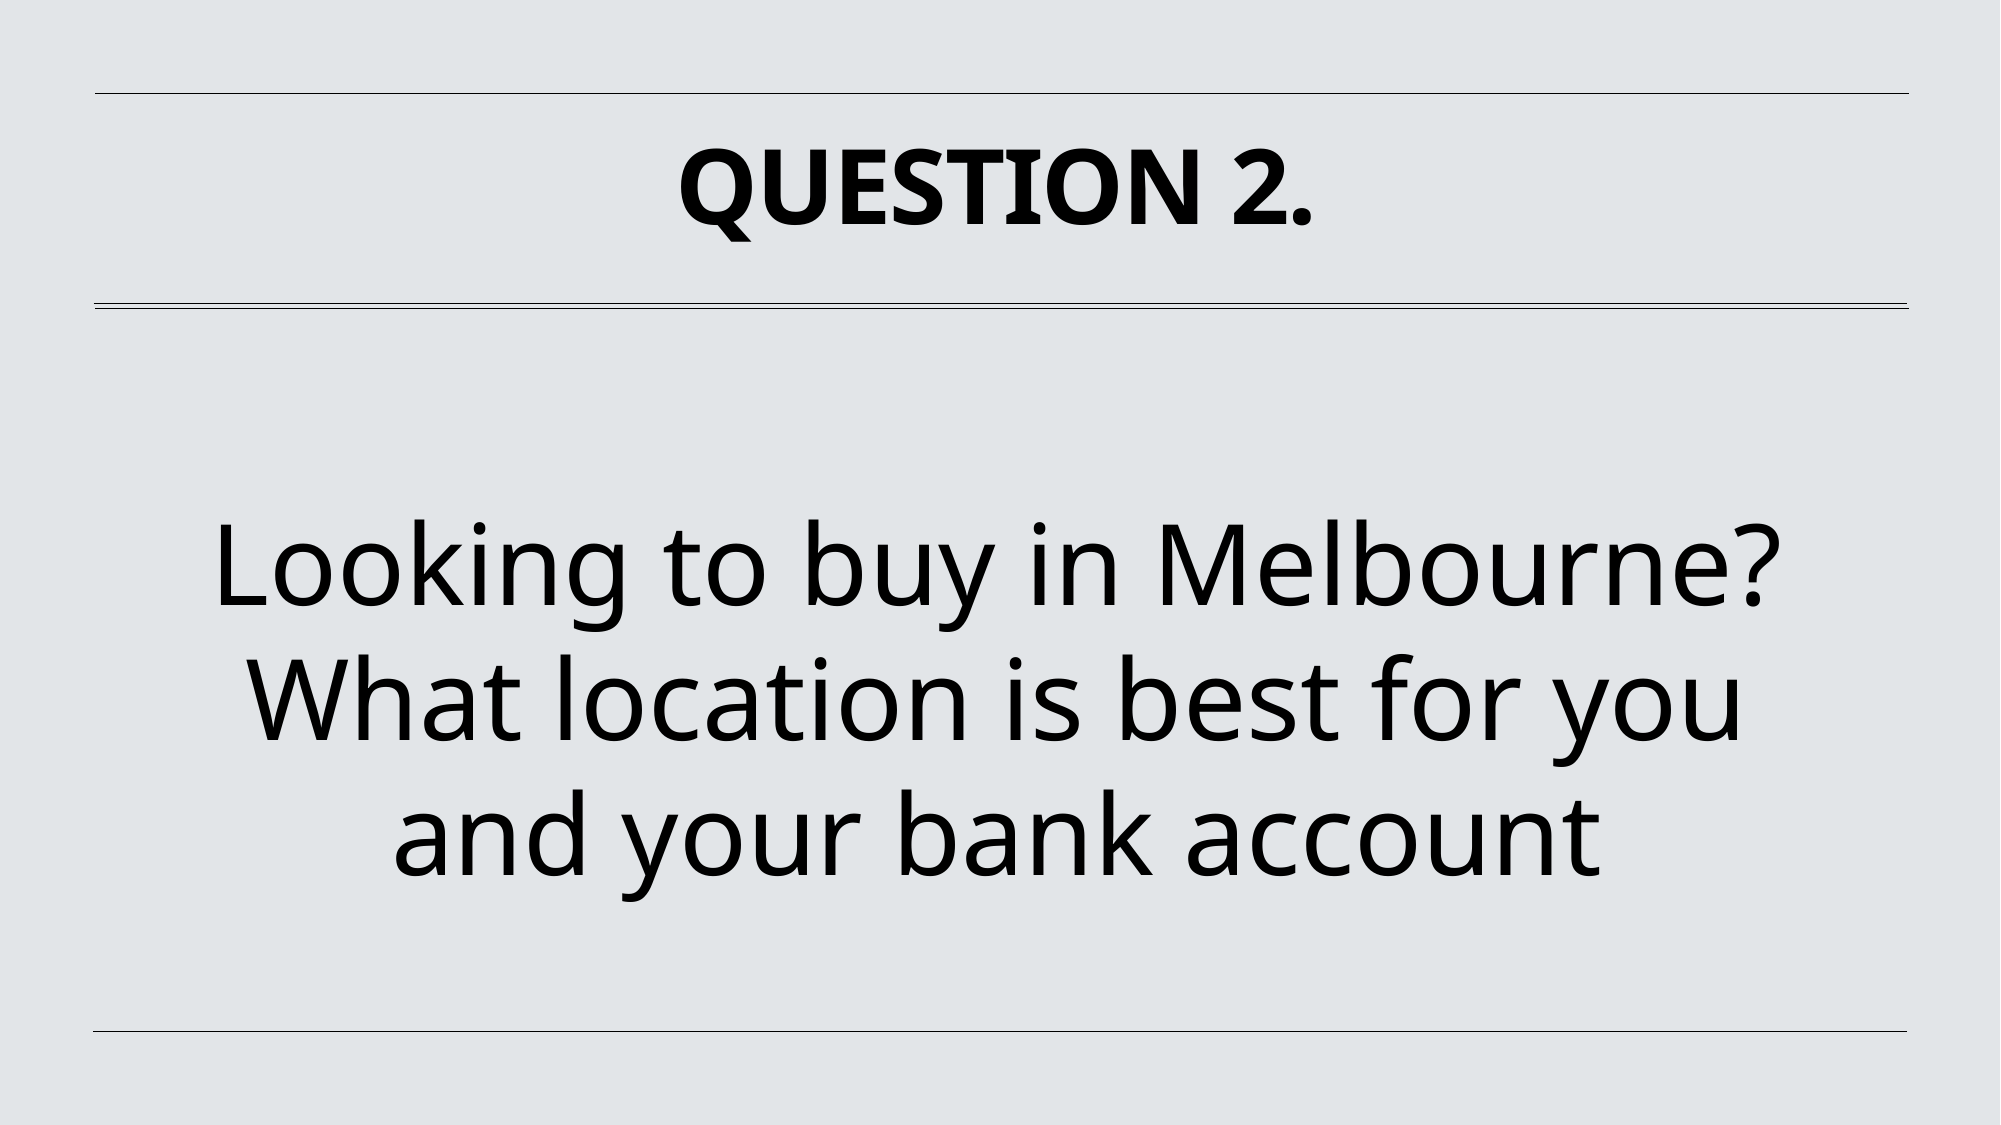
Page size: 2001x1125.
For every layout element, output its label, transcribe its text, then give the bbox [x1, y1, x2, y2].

text_box Looking to buy in Melbourne? What location is best for you and your bank account [123, 485, 1870, 905]
title QUESTION 2. [85, 104, 1909, 278]
